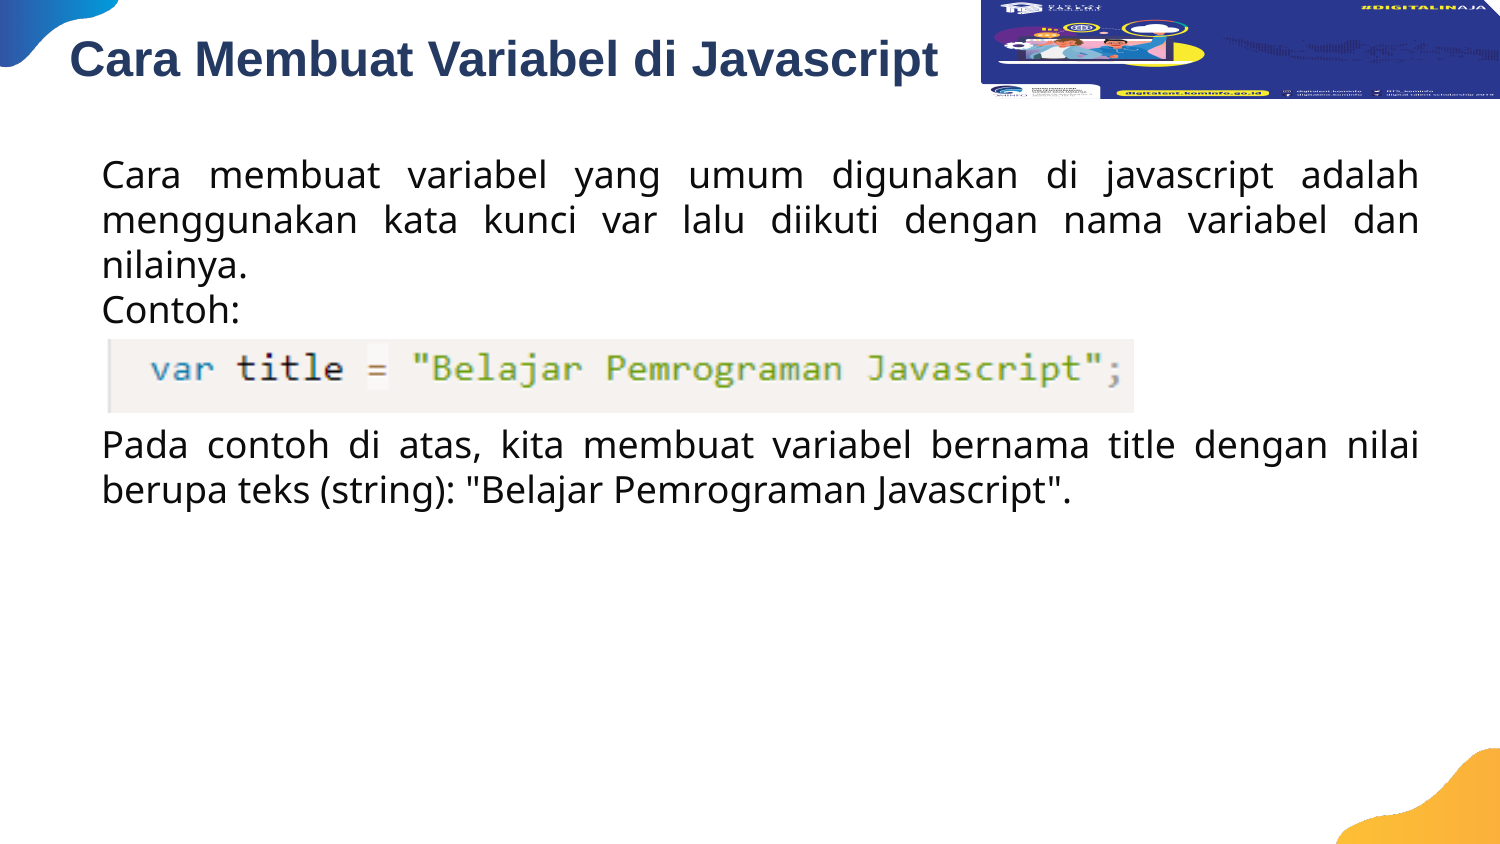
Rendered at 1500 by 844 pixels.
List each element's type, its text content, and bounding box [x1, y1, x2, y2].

text_box Cara Membuat Variabel di Javascript [54, 19, 975, 95]
picture [1334, 740, 1500, 844]
picture [99, 338, 1135, 413]
picture [0, 0, 120, 73]
text_box Cara membuat variabel yang umum digunakan di javascript adalah menggunakan kata kunci var lalu diikuti dengan nama variabel dan nilainya. Contoh: Pada contoh di atas, kita membuat variabel bernama title dengan nilai berupa teks (string): "Belajar Pemrograman Javascript". [54, 143, 1436, 519]
picture [980, 0, 1500, 100]
